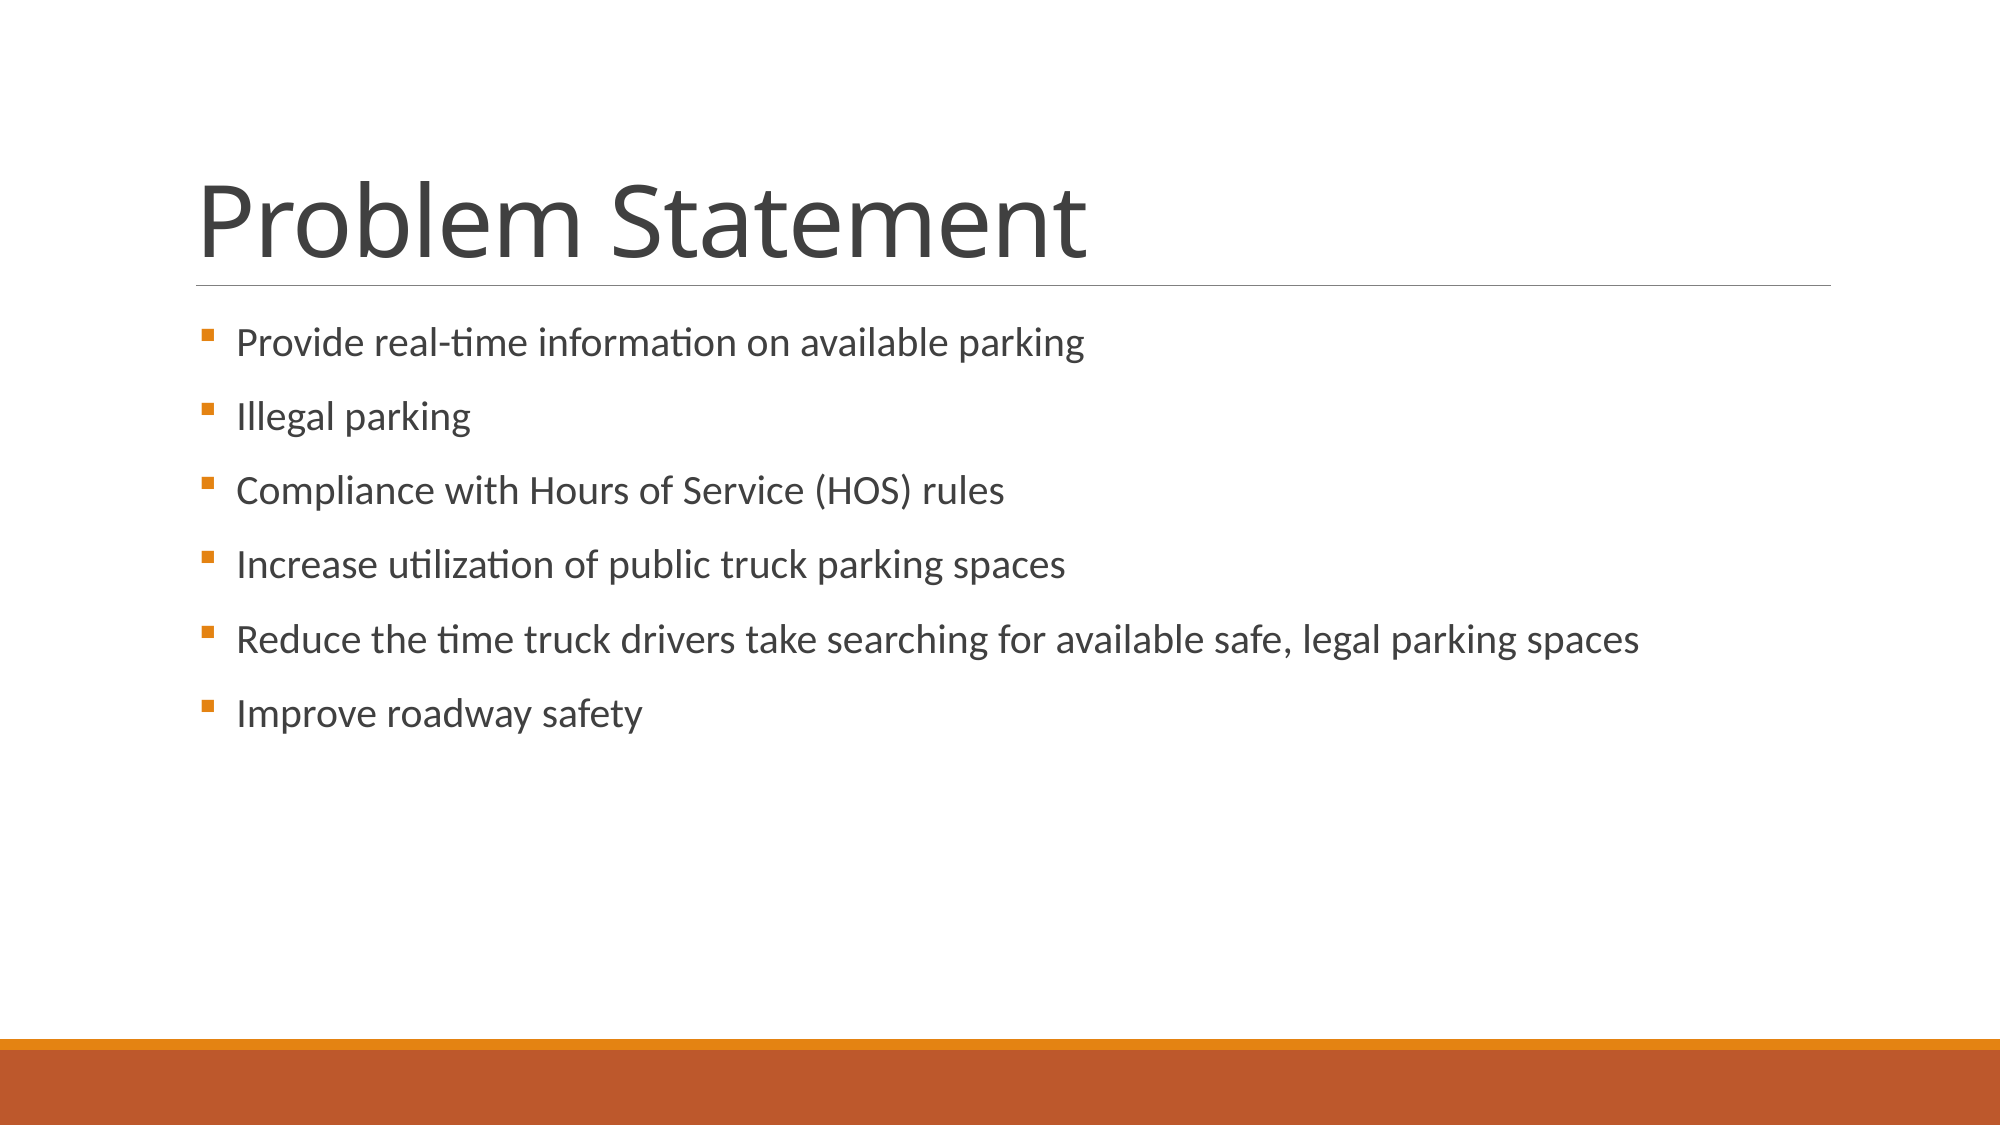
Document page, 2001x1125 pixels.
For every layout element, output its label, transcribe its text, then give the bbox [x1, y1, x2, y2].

list Provide real-time information on available parking Illegal parking Compliance with Hours of Service (HOS) rules Increase utilization of public truck parking spaces Reduce the time truck drivers take searching for available safe, legal parking spaces Improve roadway safety [198, 312, 1849, 973]
title Problem Statement [180, 47, 1830, 285]
